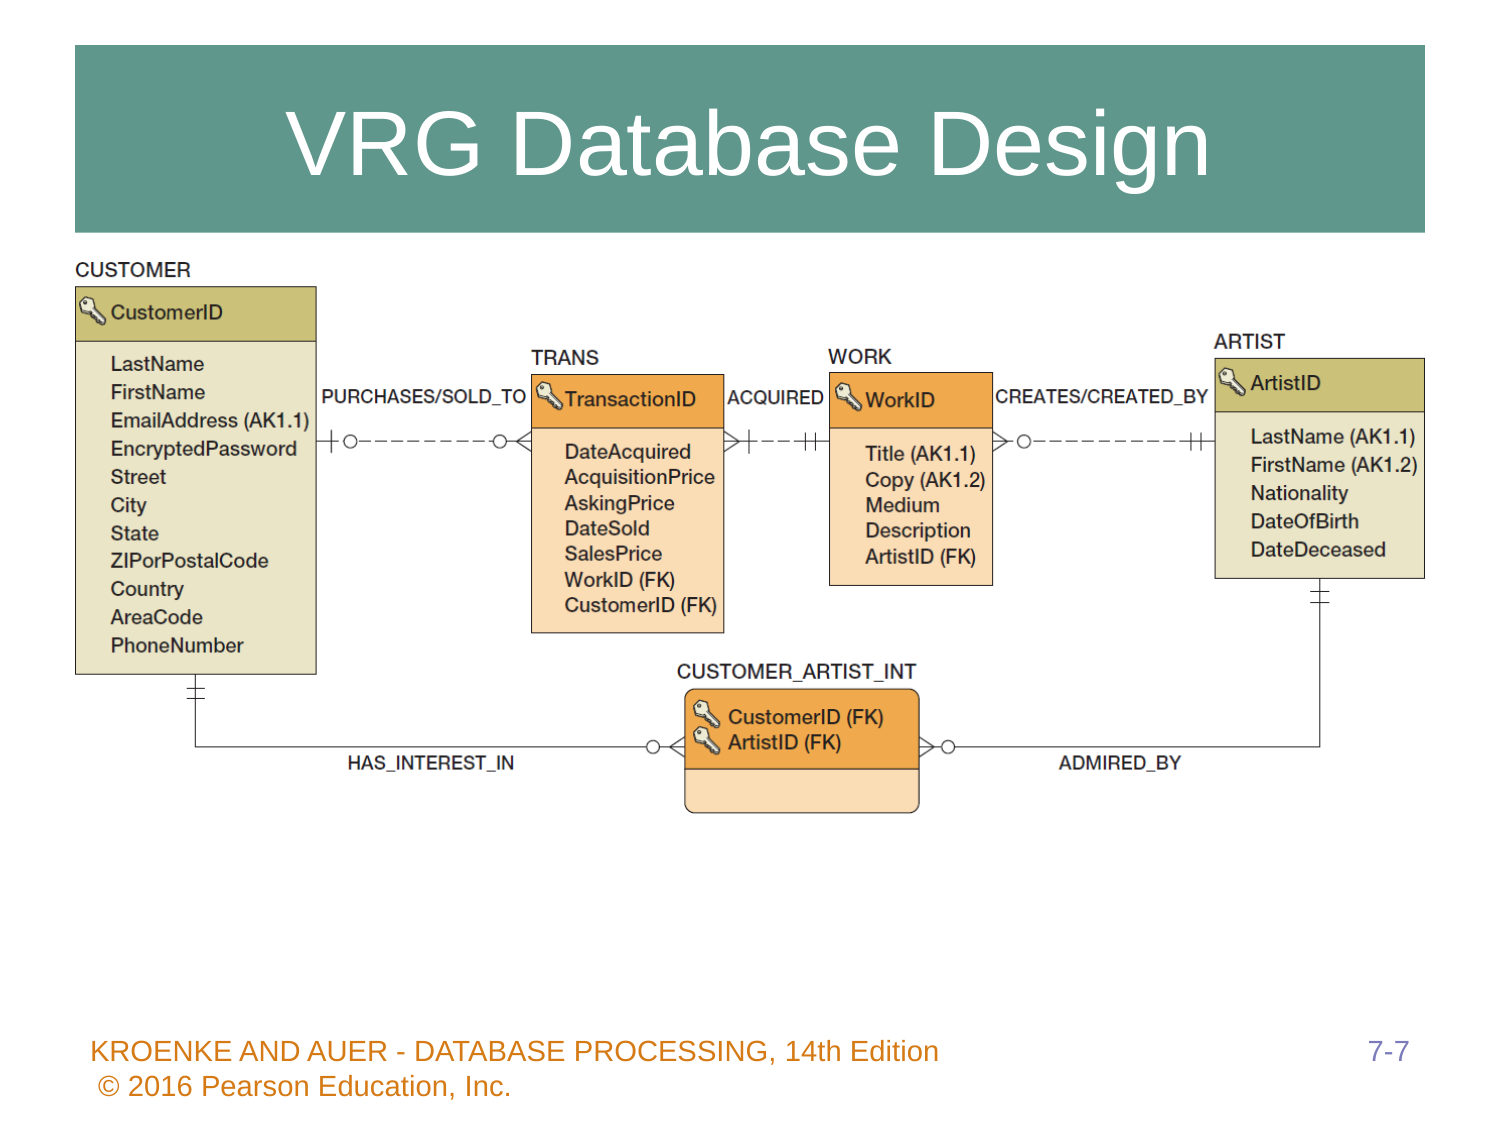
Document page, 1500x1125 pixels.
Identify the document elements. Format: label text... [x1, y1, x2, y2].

slide_number 7-7 [1074, 1024, 1426, 1103]
title VRG Database Design [74, 44, 1426, 233]
footer KROENKE AND AUER - DATABASE PROCESSING, 14th Edition © 2016 Pearson Education, Inc. [74, 1024, 963, 1104]
picture [74, 262, 1426, 814]
